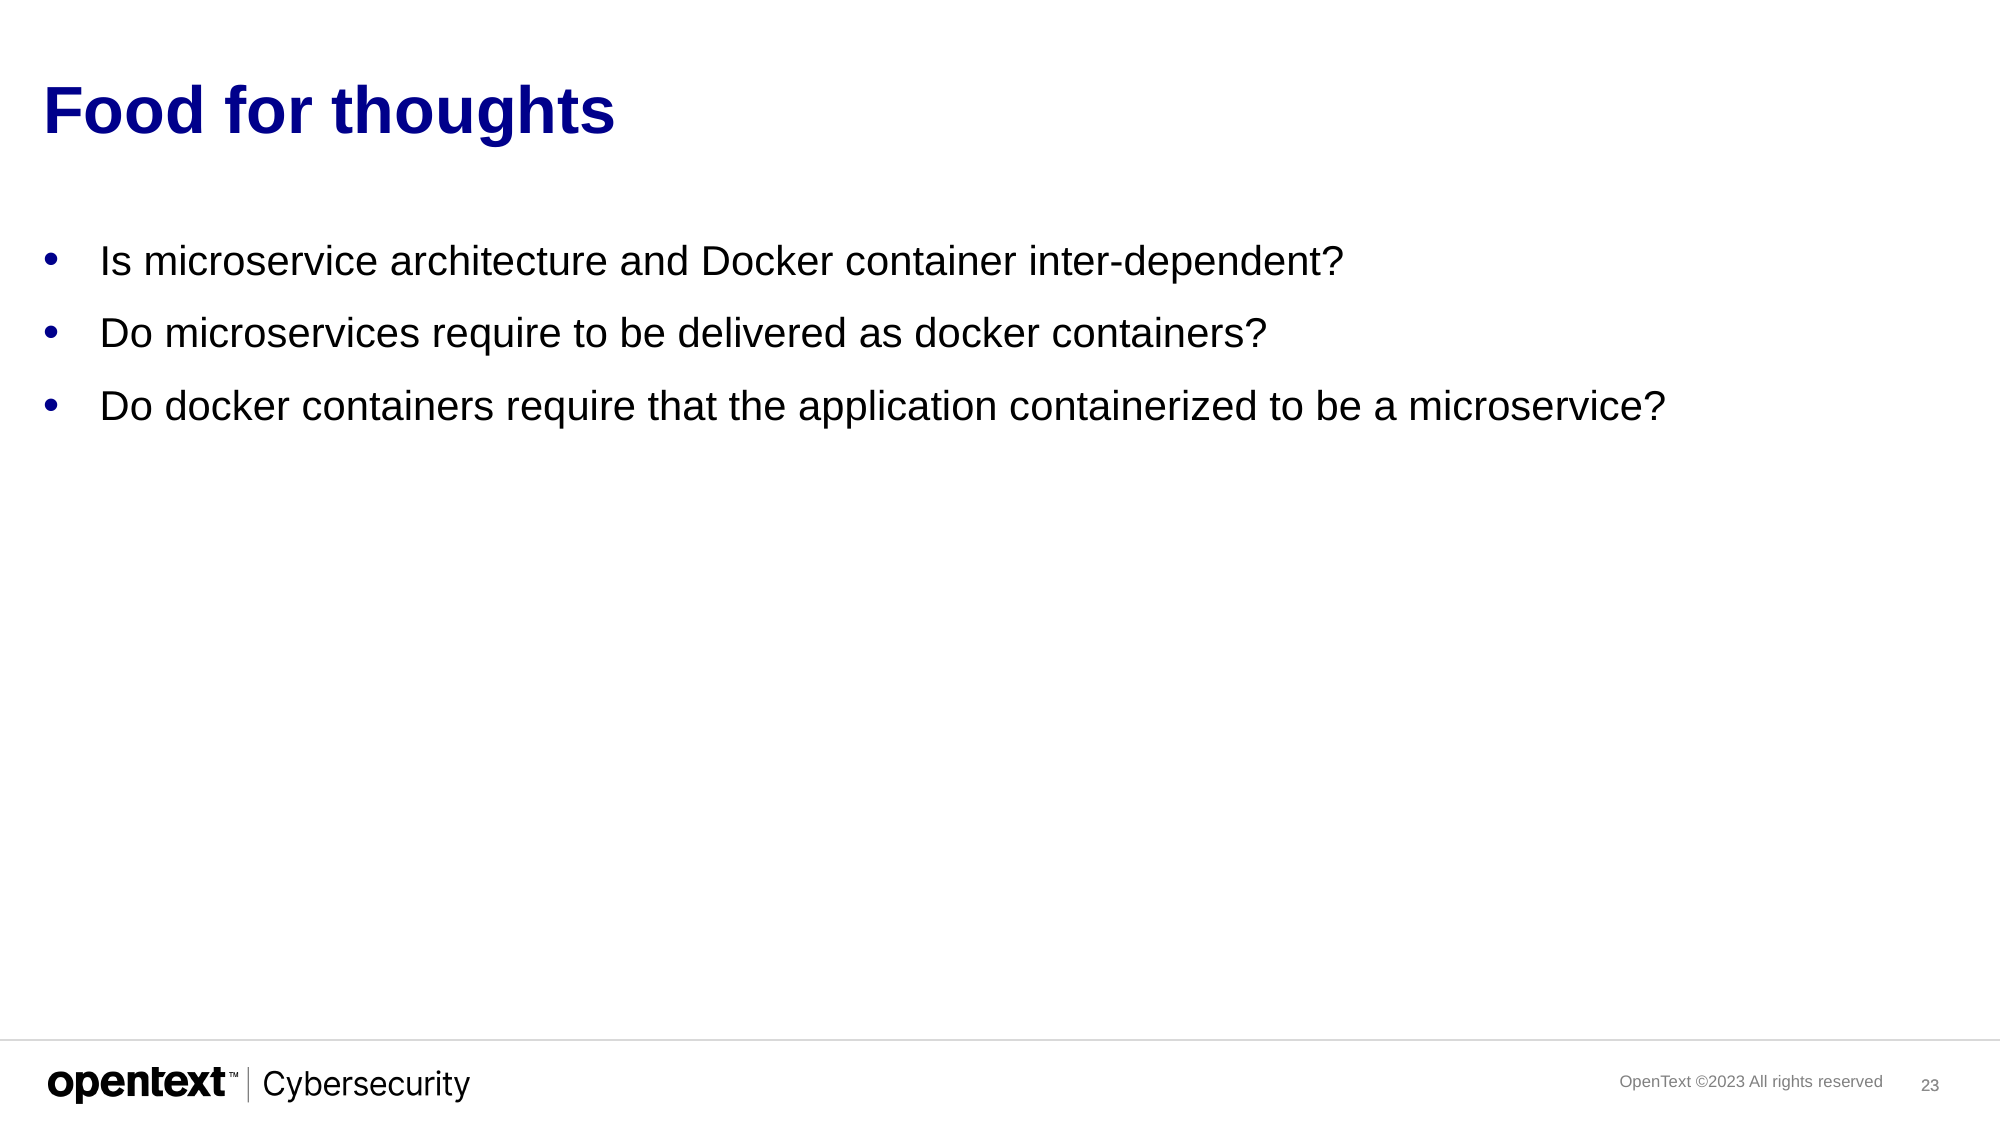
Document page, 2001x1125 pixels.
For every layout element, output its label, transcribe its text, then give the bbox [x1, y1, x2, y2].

picture [48, 1067, 470, 1104]
list Is microservice architecture and Docker container inter-dependent? Do microservices require to be delivered as docker containers? Do docker containers require that the application containerized to be a microservice? [43, 225, 1955, 1012]
title Food for thoughts [43, 24, 1955, 185]
